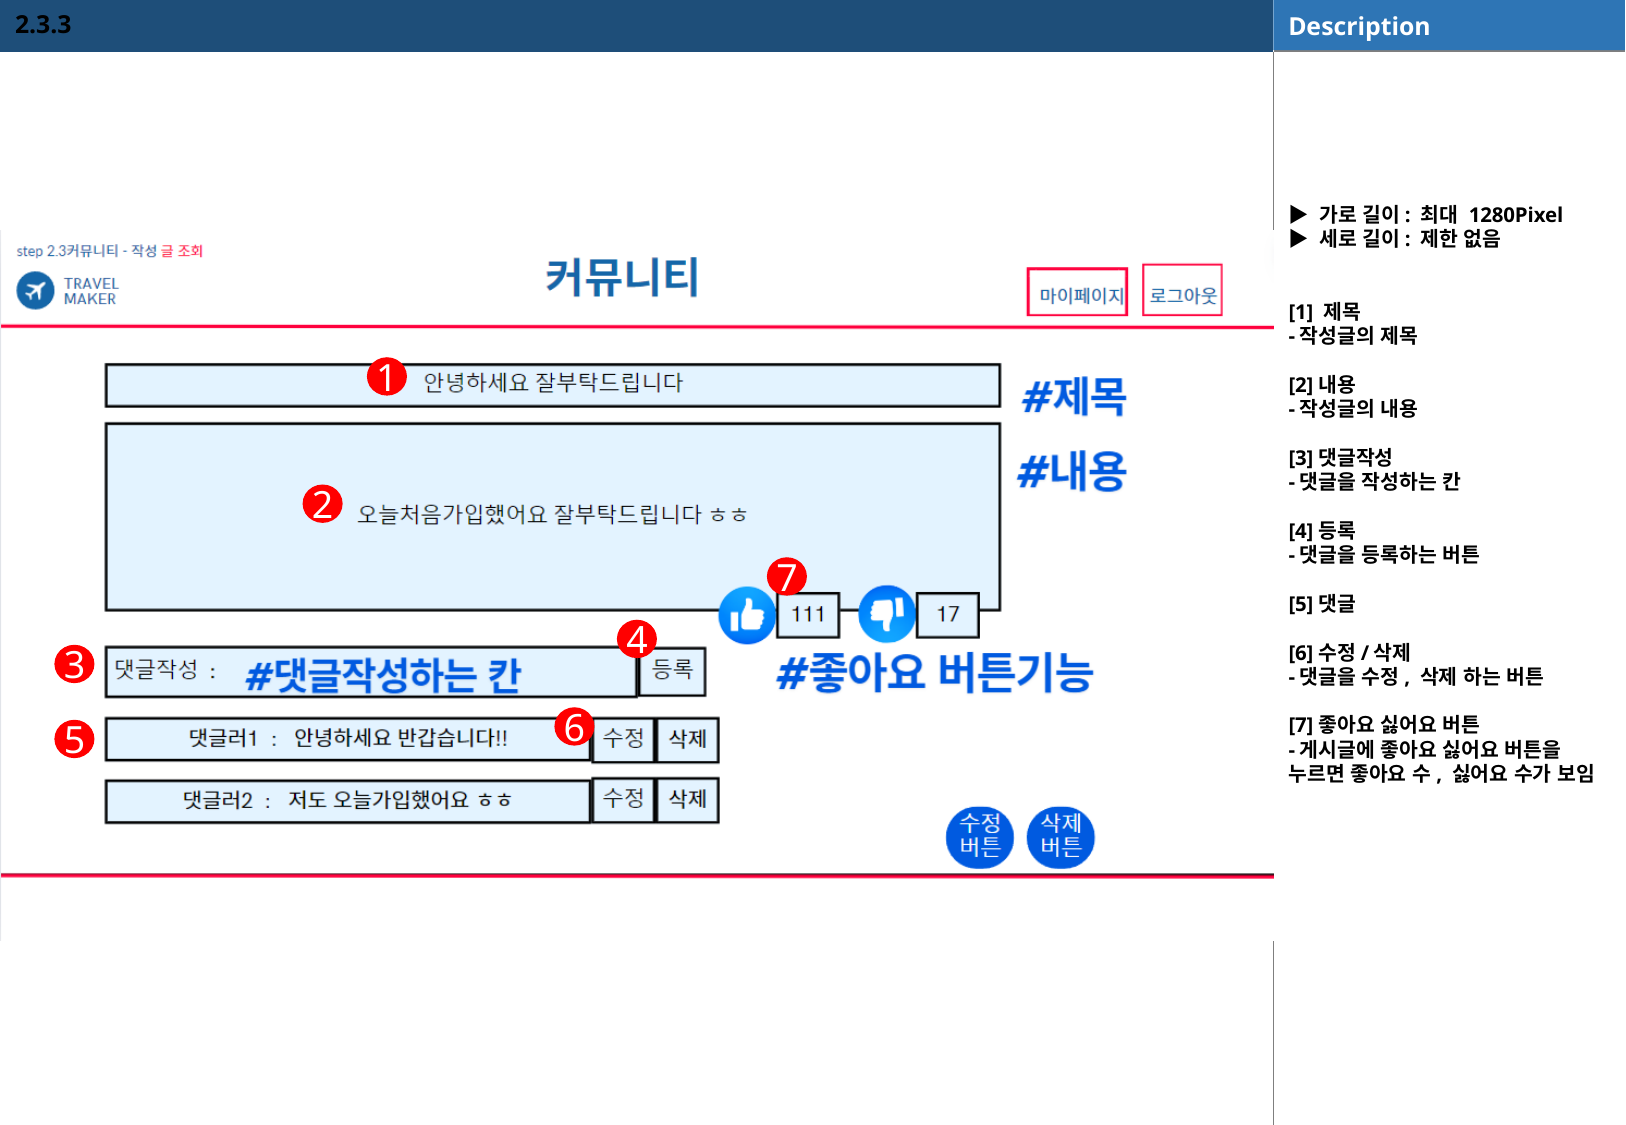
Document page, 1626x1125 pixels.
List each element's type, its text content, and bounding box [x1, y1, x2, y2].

text_box ▶ 가로 길이: 최대 1280Pixel ▶ 세로 길이: 제한 없음 [1] 제목 -작성글의 제목 [2]내용 -작성글의 내용 [3]댓글작성 -댓글을 작성하는 칸 [4]등록 -댓글을 등록하는 버튼 [5]댓글 [6]수정/삭제 -댓글을 수정, 삭제 하는 버튼 [7]좋아요 싫어요 버튼 -게시글에 좋아요 싫어요 버튼을 누르면 좋아요 수, 싫어요 수가 보임 [1273, 162, 1625, 860]
picture [0, 230, 1274, 941]
list 2.3.3 [0, 0, 1238, 52]
